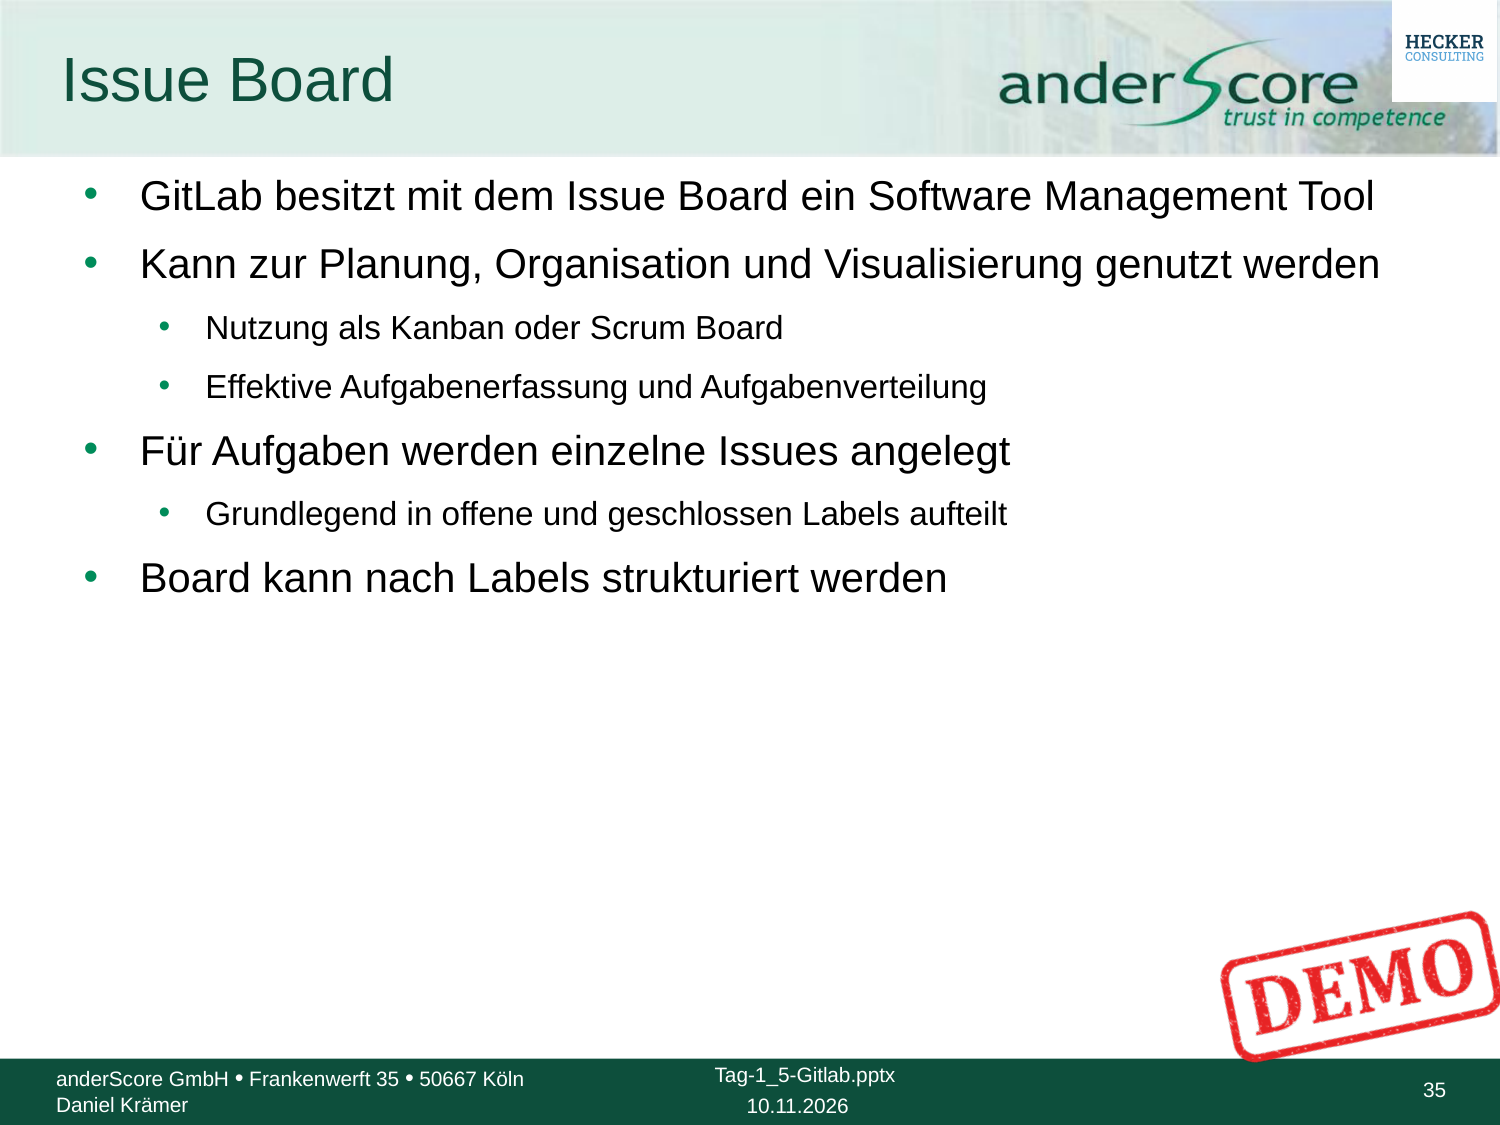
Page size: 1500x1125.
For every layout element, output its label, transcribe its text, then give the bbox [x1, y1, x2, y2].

picture [0, 0, 1500, 157]
title Issue Board [46, 23, 975, 140]
picture [1164, 851, 1500, 1124]
list GitLab besitzt mit dem Issue Board ein Software Management Tool Kann zur Planung, Organisation und Visualisierung genutzt werden Nutzung als Kanban oder Scrum Board Effektive Aufgabenerfassung und Aufgabenverteilung Für Aufgaben werden einzelne Issues angelegt Grundlegend in offene und geschlossen Labels aufteilt Board kann nach Labels strukturiert werden [49, 160, 1447, 1047]
